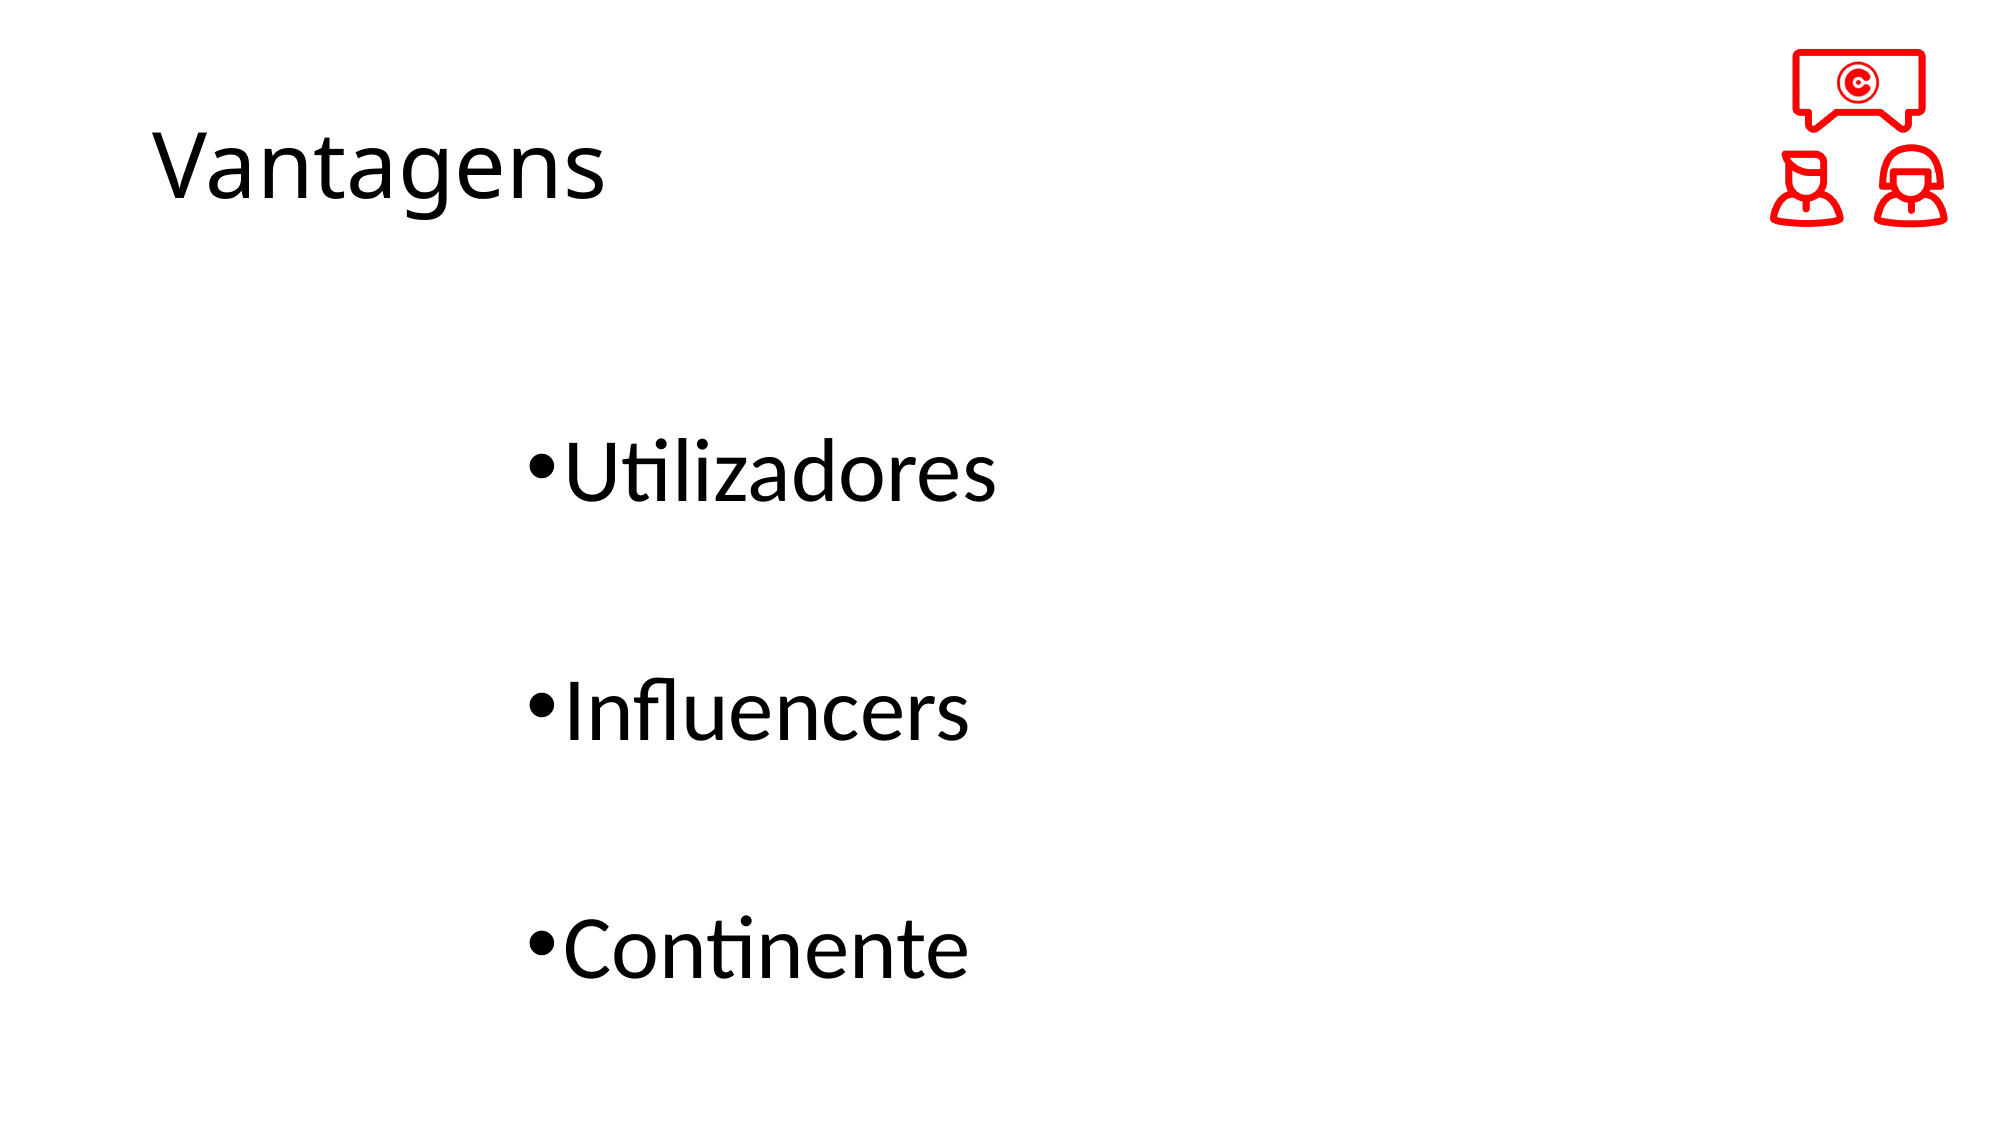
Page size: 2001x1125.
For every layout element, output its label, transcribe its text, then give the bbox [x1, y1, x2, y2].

list Utilizadores Influencers Continente [511, 294, 1374, 1008]
title Vantagens [137, 59, 1718, 278]
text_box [1718, 0, 1998, 278]
